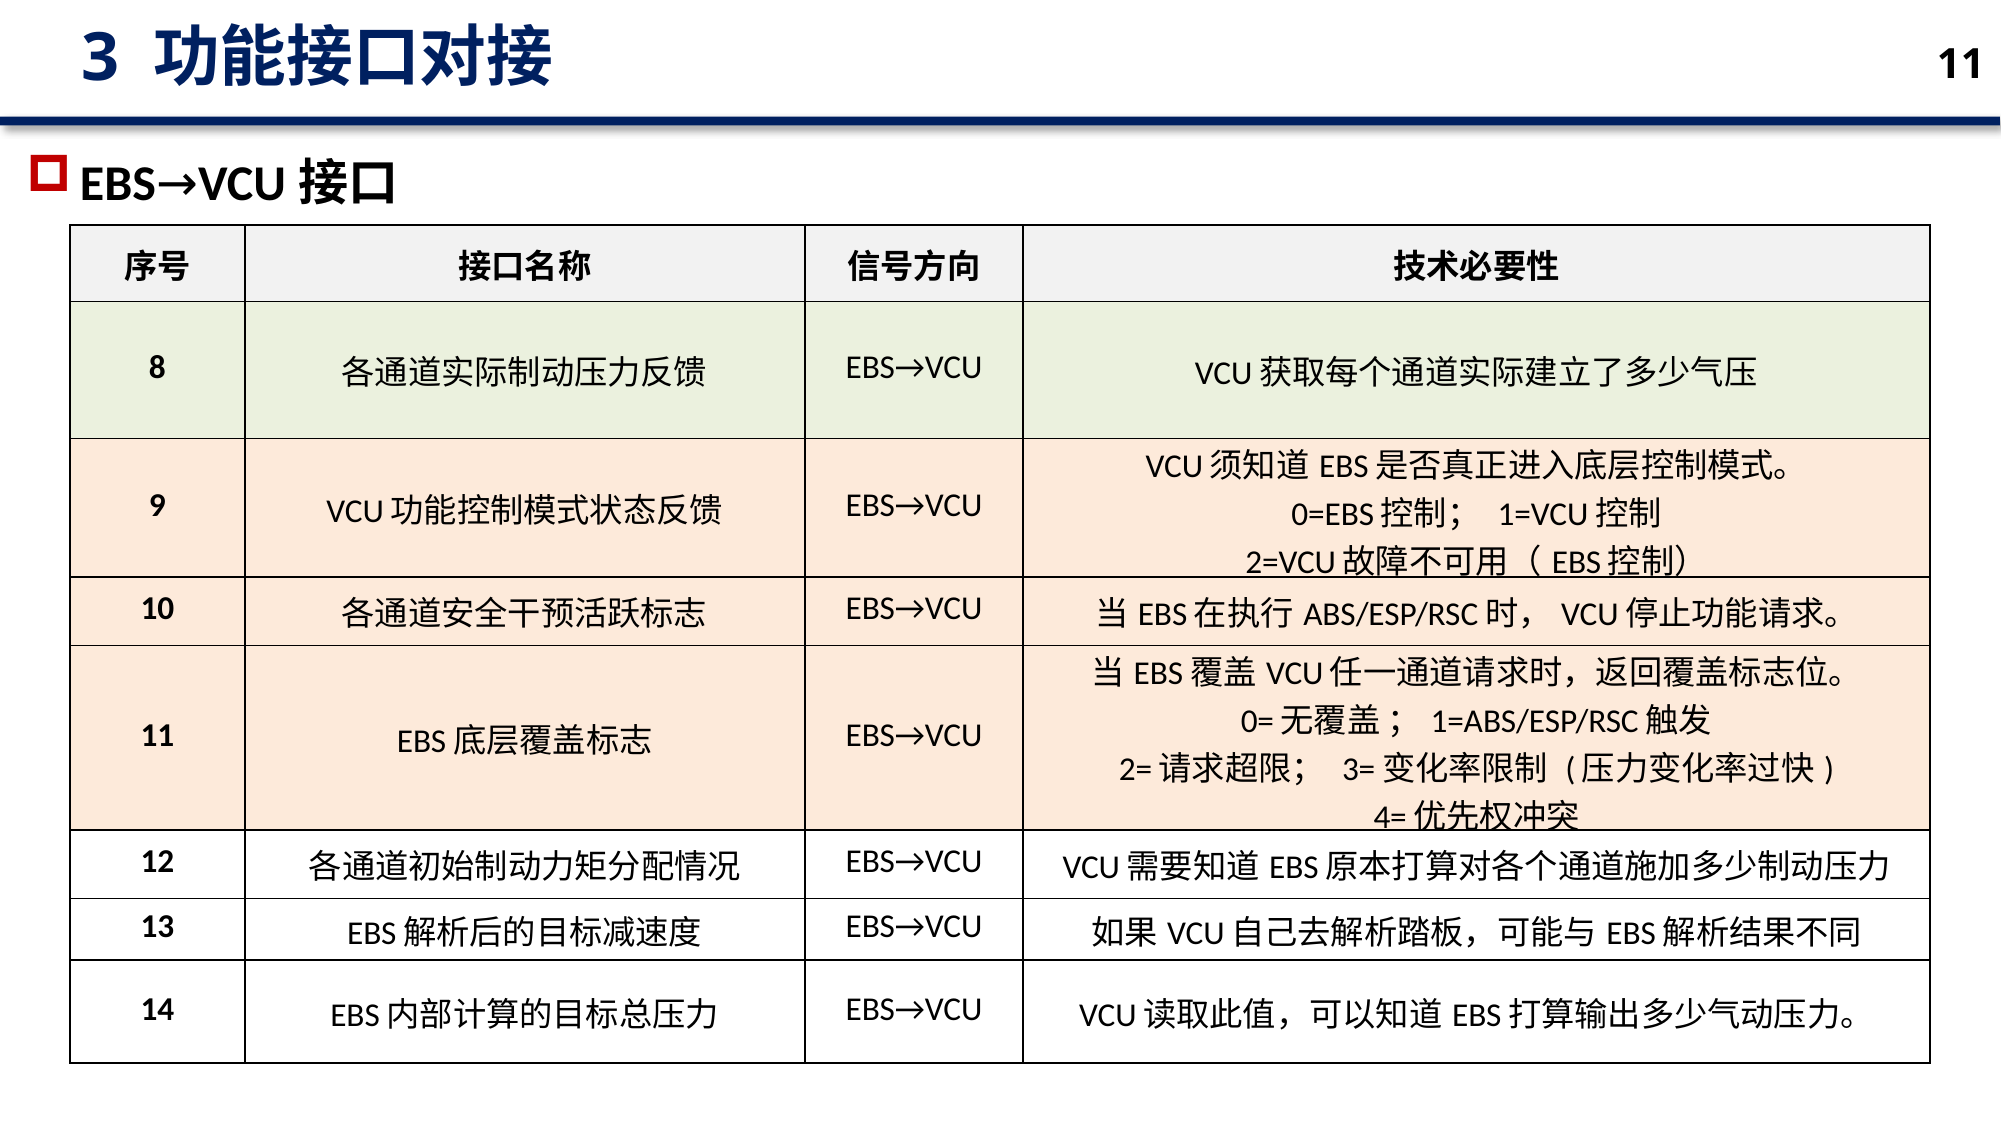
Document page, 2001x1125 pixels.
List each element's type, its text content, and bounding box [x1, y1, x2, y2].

table_cell 11 [71, 646, 244, 829]
table_cell VCU功能控制模式状态反馈 [246, 439, 804, 576]
table_cell EBS→VCU [806, 302, 1022, 438]
table_cell 13 [71, 899, 244, 959]
slide_number 11 [1884, 35, 2000, 95]
table_cell VCU须知道EBS是否真正进入底层控制模式。 0=EBS控制； 1=VCU控制 2=VCU故障不可用（EBS控制） [1024, 439, 1929, 576]
table_cell EBS解析后的目标减速度 [246, 899, 804, 959]
table_cell VCU读取此值，可以知道EBS打算输出多少气动压力。 [1024, 961, 1929, 1062]
table_cell 10 [71, 578, 244, 645]
table_header 信号方向 [806, 226, 1022, 301]
table_cell EBS→VCU [806, 961, 1022, 1062]
table_cell VCU需要知道EBS原本打算对各个通道施加多少制动压力 [1024, 831, 1929, 898]
table_cell VCU获取每个通道实际建立了多少气压 [1024, 302, 1929, 438]
table_cell EBS→VCU [806, 899, 1022, 959]
table_header 接口名称 [246, 226, 804, 301]
table_cell EBS→VCU [806, 578, 1022, 645]
table_cell EBS→VCU [806, 831, 1022, 898]
table_cell 如果VCU自己去解析踏板，可能与EBS解析结果不同 [1024, 899, 1929, 959]
table_cell 当EBS在执行ABS/ESP/RSC时，VCU停止功能请求。 [1024, 578, 1929, 645]
table_cell 当EBS覆盖VCU任一通道请求时，返回覆盖标志位。 0=无覆盖 ；1=ABS/ESP/RSC触发 2=请求超限； 3=变化率限制 (压力变化率过快) 4=优先权冲突 [1024, 646, 1929, 829]
table_cell 8 [71, 302, 244, 438]
table_header 技术必要性 [1024, 226, 1929, 301]
table_cell EBS→VCU [806, 439, 1022, 576]
table_cell 14 [71, 961, 244, 1062]
table_header 序号 [71, 226, 244, 301]
table_cell EBS底层覆盖标志 [246, 646, 804, 829]
table_cell 9 [71, 439, 244, 576]
table_cell 各通道安全干预活跃标志 [246, 578, 804, 645]
text_box 3 功能接口对接 [66, 14, 1638, 104]
table_cell 各通道实际制动压力反馈 [246, 302, 804, 438]
table_cell 各通道初始制动力矩分配情况 [246, 831, 804, 898]
table_cell EBS→VCU [806, 646, 1022, 829]
table_cell 12 [71, 831, 244, 898]
text_box EBS→VCU接口 [11, 124, 821, 218]
table_cell EBS内部计算的目标总压力 [246, 961, 804, 1062]
